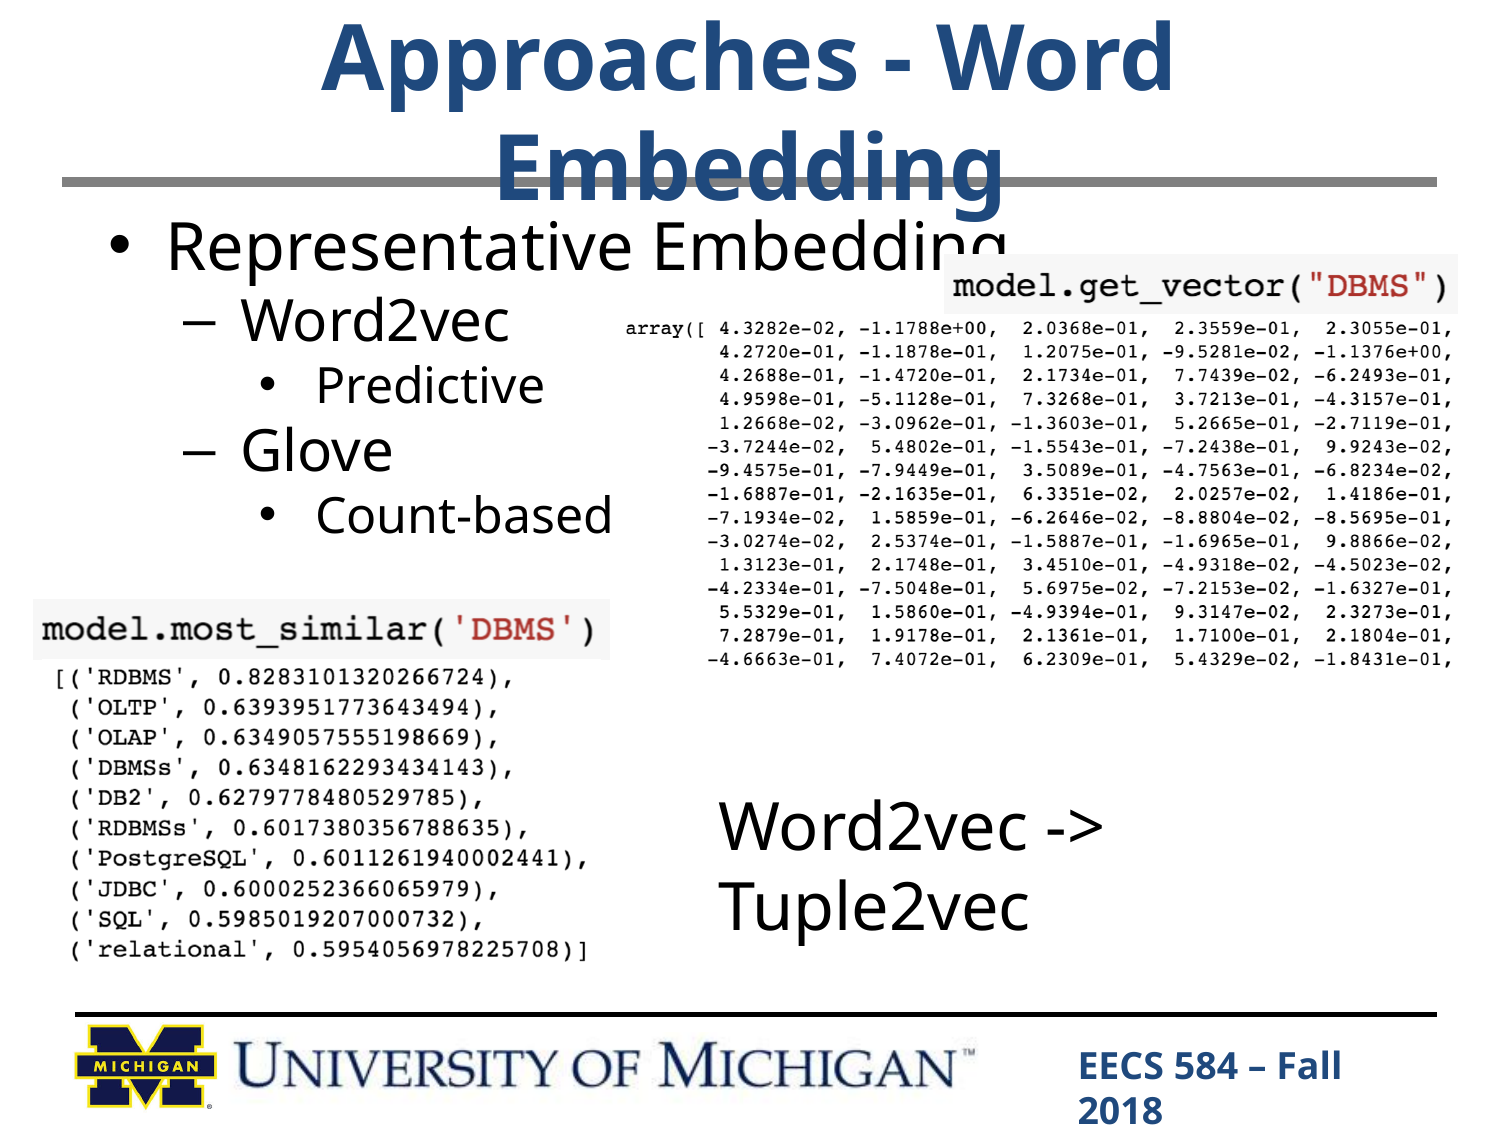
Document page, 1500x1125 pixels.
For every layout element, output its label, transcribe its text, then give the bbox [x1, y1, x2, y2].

picture [228, 1032, 988, 1110]
picture [617, 254, 1465, 674]
list Representative Embedding Word2vec Predictive Glove Count-based [75, 196, 1425, 598]
picture [33, 599, 610, 972]
picture [72, 1022, 219, 1114]
list Representative Embedding Word2vec Predictive Glove Count-based [75, 667, 1425, 1003]
list Word2vec -> Tuple2vec [703, 776, 1380, 891]
title Approaches - Word Embedding [75, 45, 1425, 172]
